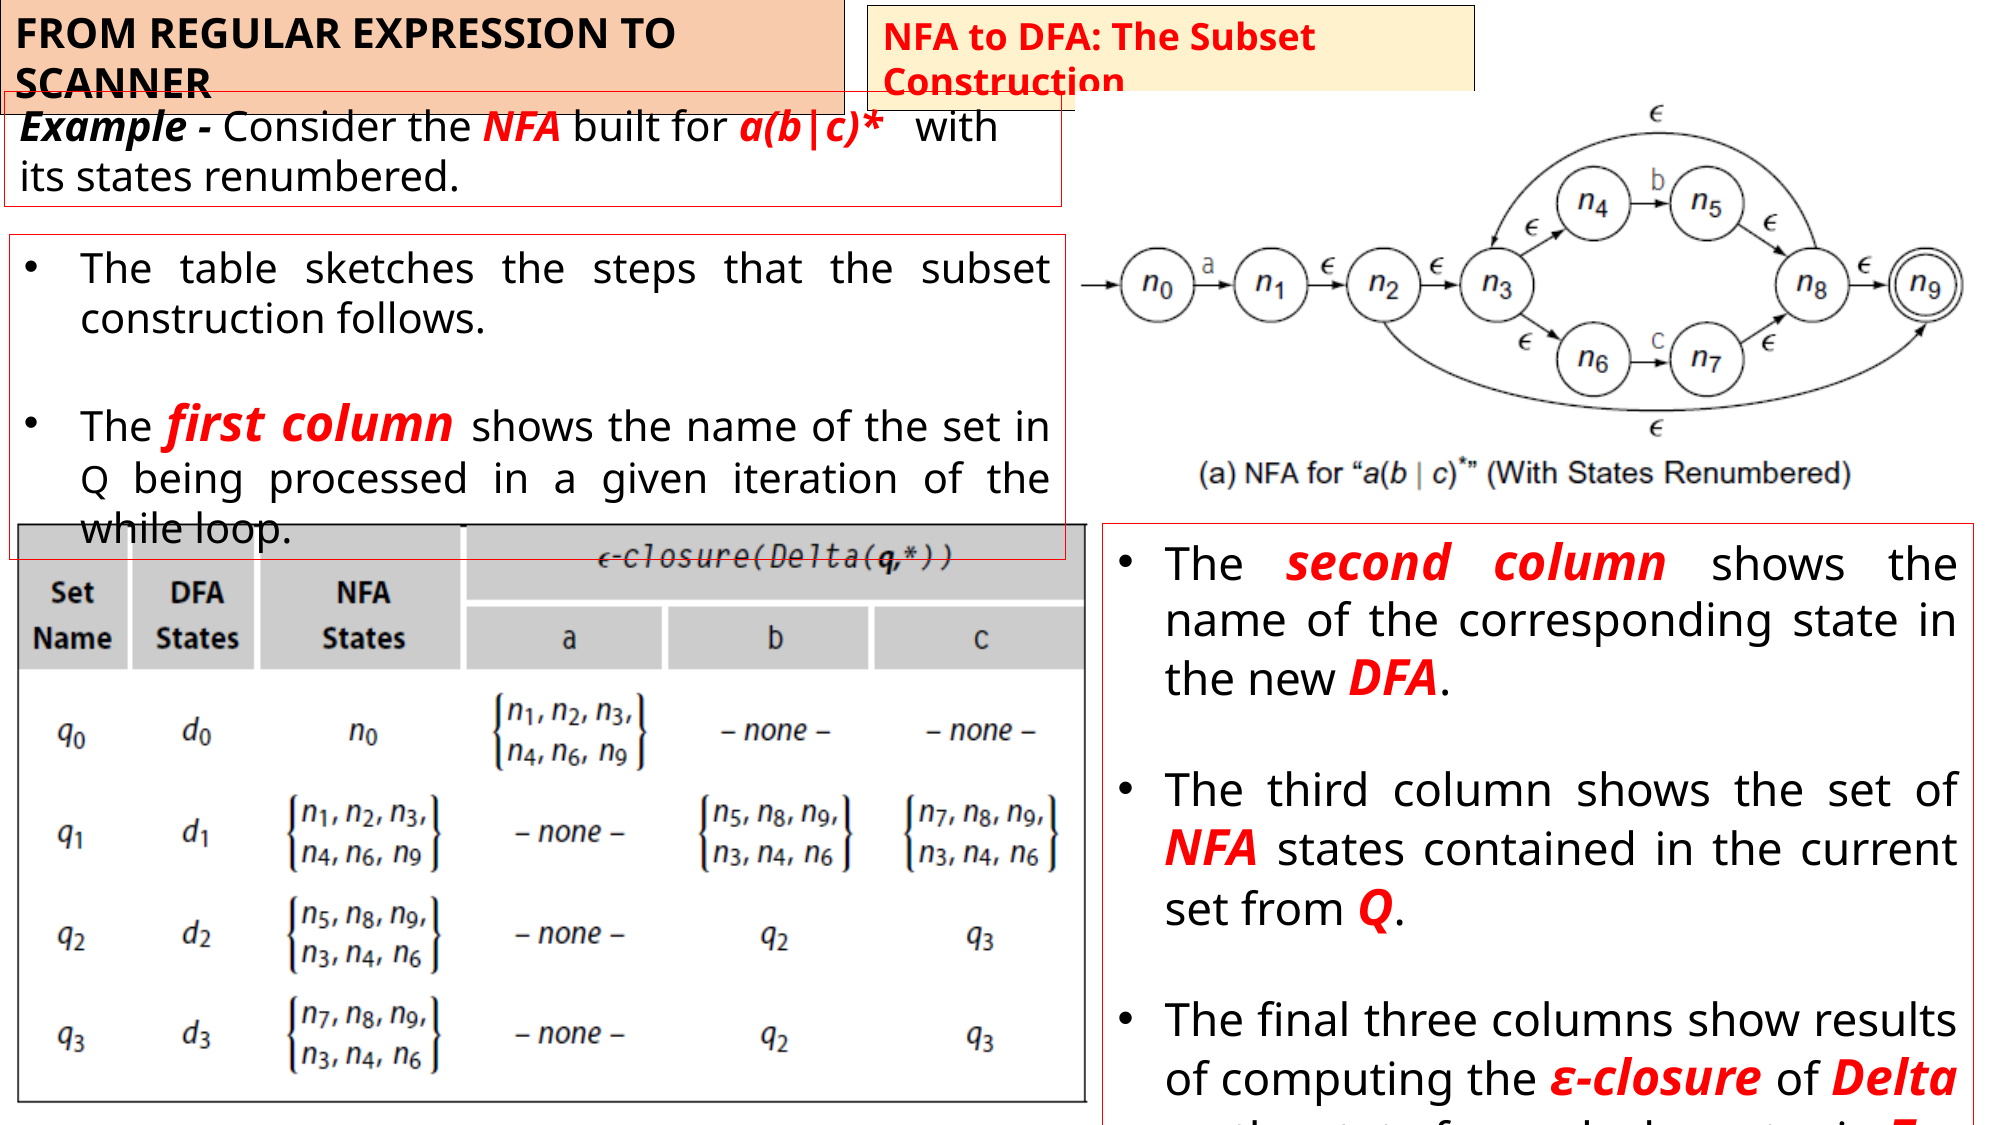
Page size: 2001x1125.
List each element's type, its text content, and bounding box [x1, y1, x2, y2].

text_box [1075, 91, 1991, 498]
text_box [0, 507, 1094, 1120]
text_box NFA to DFA: The Subset Construction [867, 5, 1475, 111]
text_box The second column shows the name of the corresponding state in the new DFA. The third column shows the set of NFA states contained in the current set from Q. The final three columns show results of computing the ε-closure of Delta on the state for each character in Σ. [1102, 523, 1974, 1125]
text_box FROM REGULAR EXPRESSION TO SCANNER [0, 0, 845, 115]
text_box Example - Consider the NFA built for a(b|c)* with its states renumbered. [4, 91, 1062, 207]
text_box The table sketches the steps that the subset construction follows. The first column shows the name of the set in Q being processed in a given iteration of the while loop. [9, 234, 1066, 507]
